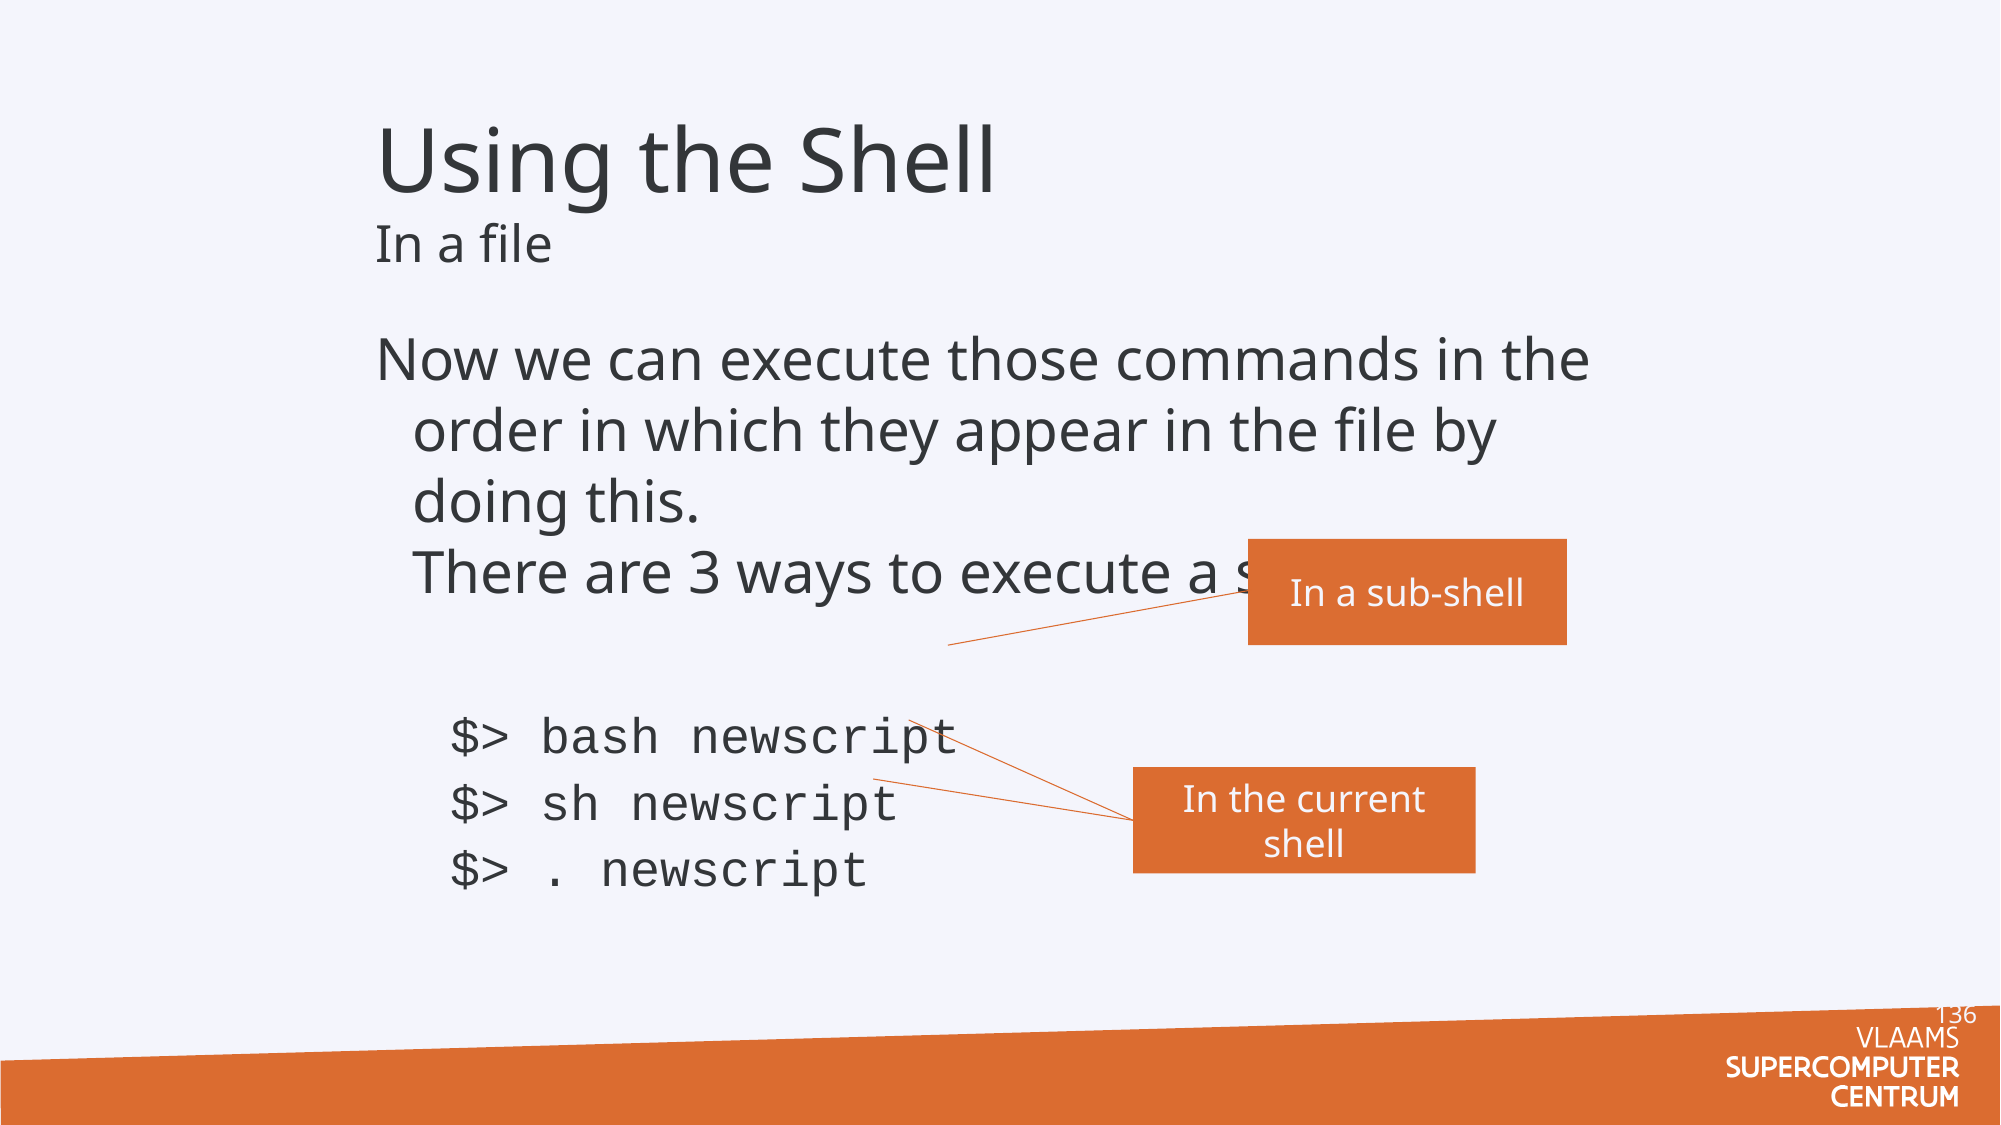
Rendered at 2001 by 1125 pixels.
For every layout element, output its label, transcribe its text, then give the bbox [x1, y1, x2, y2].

title Using the Shell In a file [360, 93, 1641, 281]
picture [1725, 1021, 1960, 1117]
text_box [873, 719, 1476, 874]
slide_number 136 [1787, 992, 1993, 1040]
list Now we can execute those commands in the order in which they appear in the file by doing this. There are 3 ways to execute a script: $> bash newscript $> sh newscript $> . newscript [360, 312, 1641, 823]
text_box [947, 538, 1567, 646]
